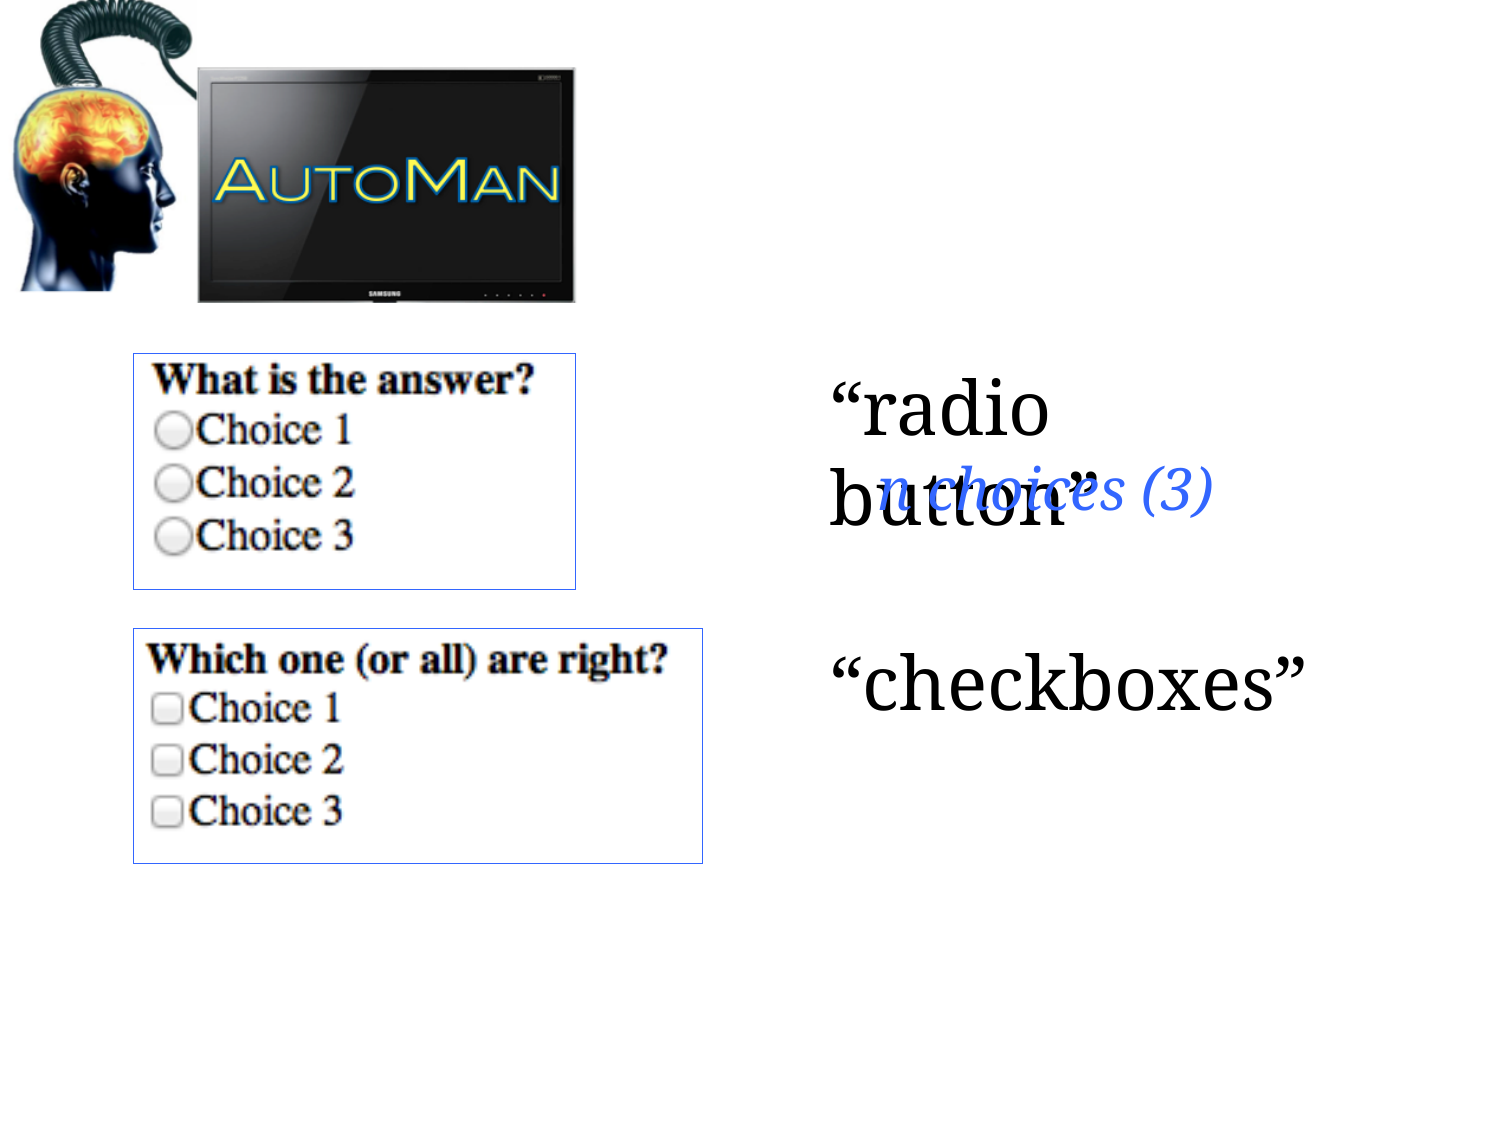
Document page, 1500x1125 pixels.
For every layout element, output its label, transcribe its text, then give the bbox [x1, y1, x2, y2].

text_box “radio button” [814, 353, 1356, 549]
text_box n choices (3) [862, 444, 1253, 529]
picture [133, 353, 576, 590]
text_box “checkboxes” [814, 628, 1356, 733]
picture [0, 0, 613, 307]
picture [133, 628, 703, 865]
